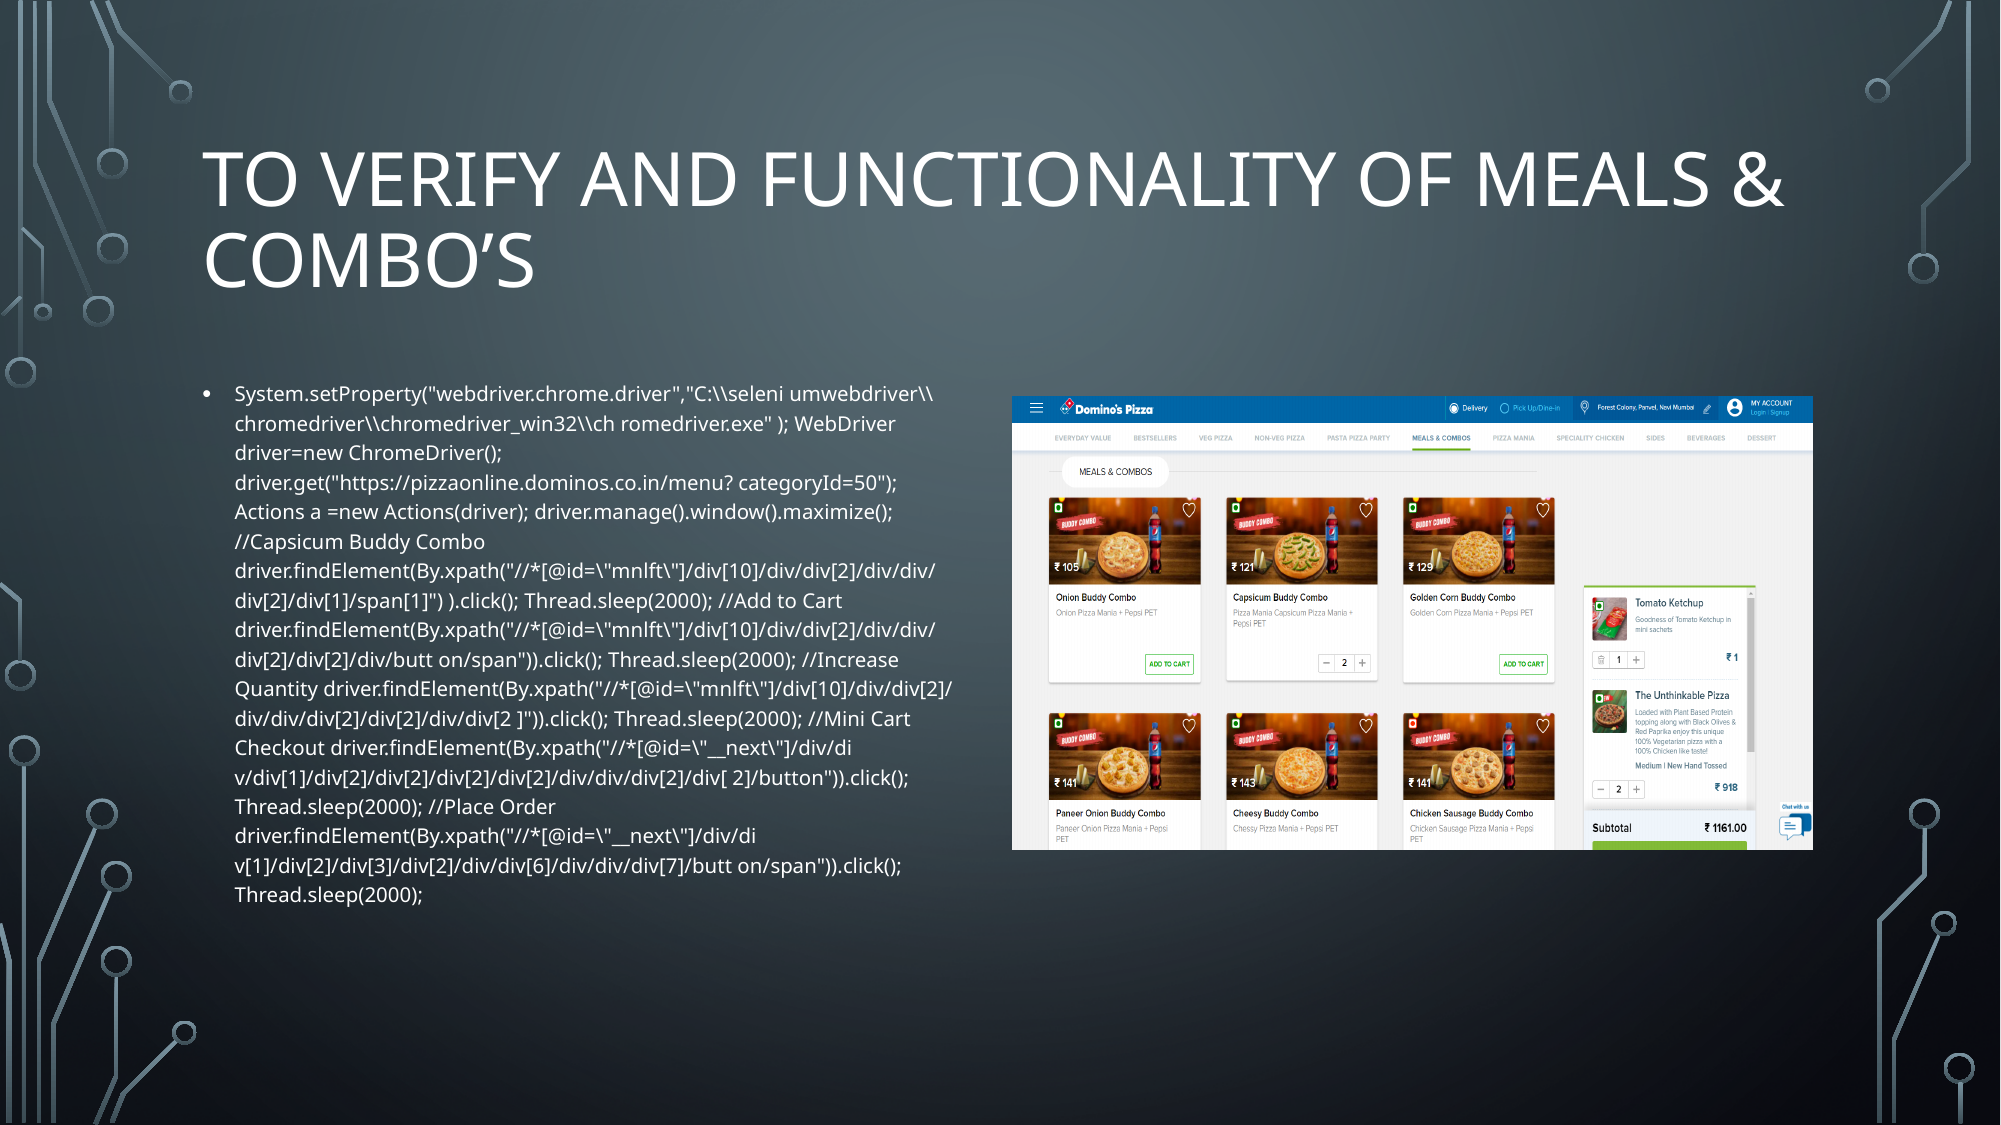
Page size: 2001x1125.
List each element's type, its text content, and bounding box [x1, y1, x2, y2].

title To verify and Functionality of Meals & Combo’s [187, 101, 1813, 344]
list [1012, 396, 1813, 850]
list System.setProperty("webdriver.chrome.driver","C:\\seleni umwebdriver\\chromedriver\\chromedriver_win32\\ch romedriver.exe" ); WebDriver driver=new ChromeDriver(); driver.get("https://pizzaonline.dominos.co.in/menu? categoryId=50"); Actions a =new Actions(driver); driver.manage().window().maximize(); //Capsicum Buddy Combo driver.findElement(By.xpath("//*[@id=\"mnlft\"]/div[10]/div/div[2]/div/div/div[2]/div[1]/span[1]") ).click(); Thread.sleep(2000); //Add to Cart driver.findElement(By.xpath("//*[@id=\"mnlft\"]/div[10]/div/div[2]/div/div/div[2]/div[2]/div/butt on/span")).click(); Thread.sleep(2000); //Increase Quantity driver.findElement(By.xpath("//*[@id=\"mnlft\"]/div[10]/div/div[2]/div/div/div[2]/div[2]/div/div[2 ]")).click(); Thread.sleep(2000); //Mini Cart Checkout driver.findElement(By.xpath("//*[@id=\"__next\"]/div/di v/div[1]/div[2]/div[2]/div[2]/div[2]/div/div/div[2]/div[ 2]/button")).click(); Thread.sleep(2000); //Place Order driver.findElement(By.xpath("//*[@id=\"__next\"]/div/di v[1]/div[2]/div[3]/div[2]/div/div[6]/div/div/div[7]/butt on/span")).click(); Thread.sleep(2000); [187, 369, 988, 950]
